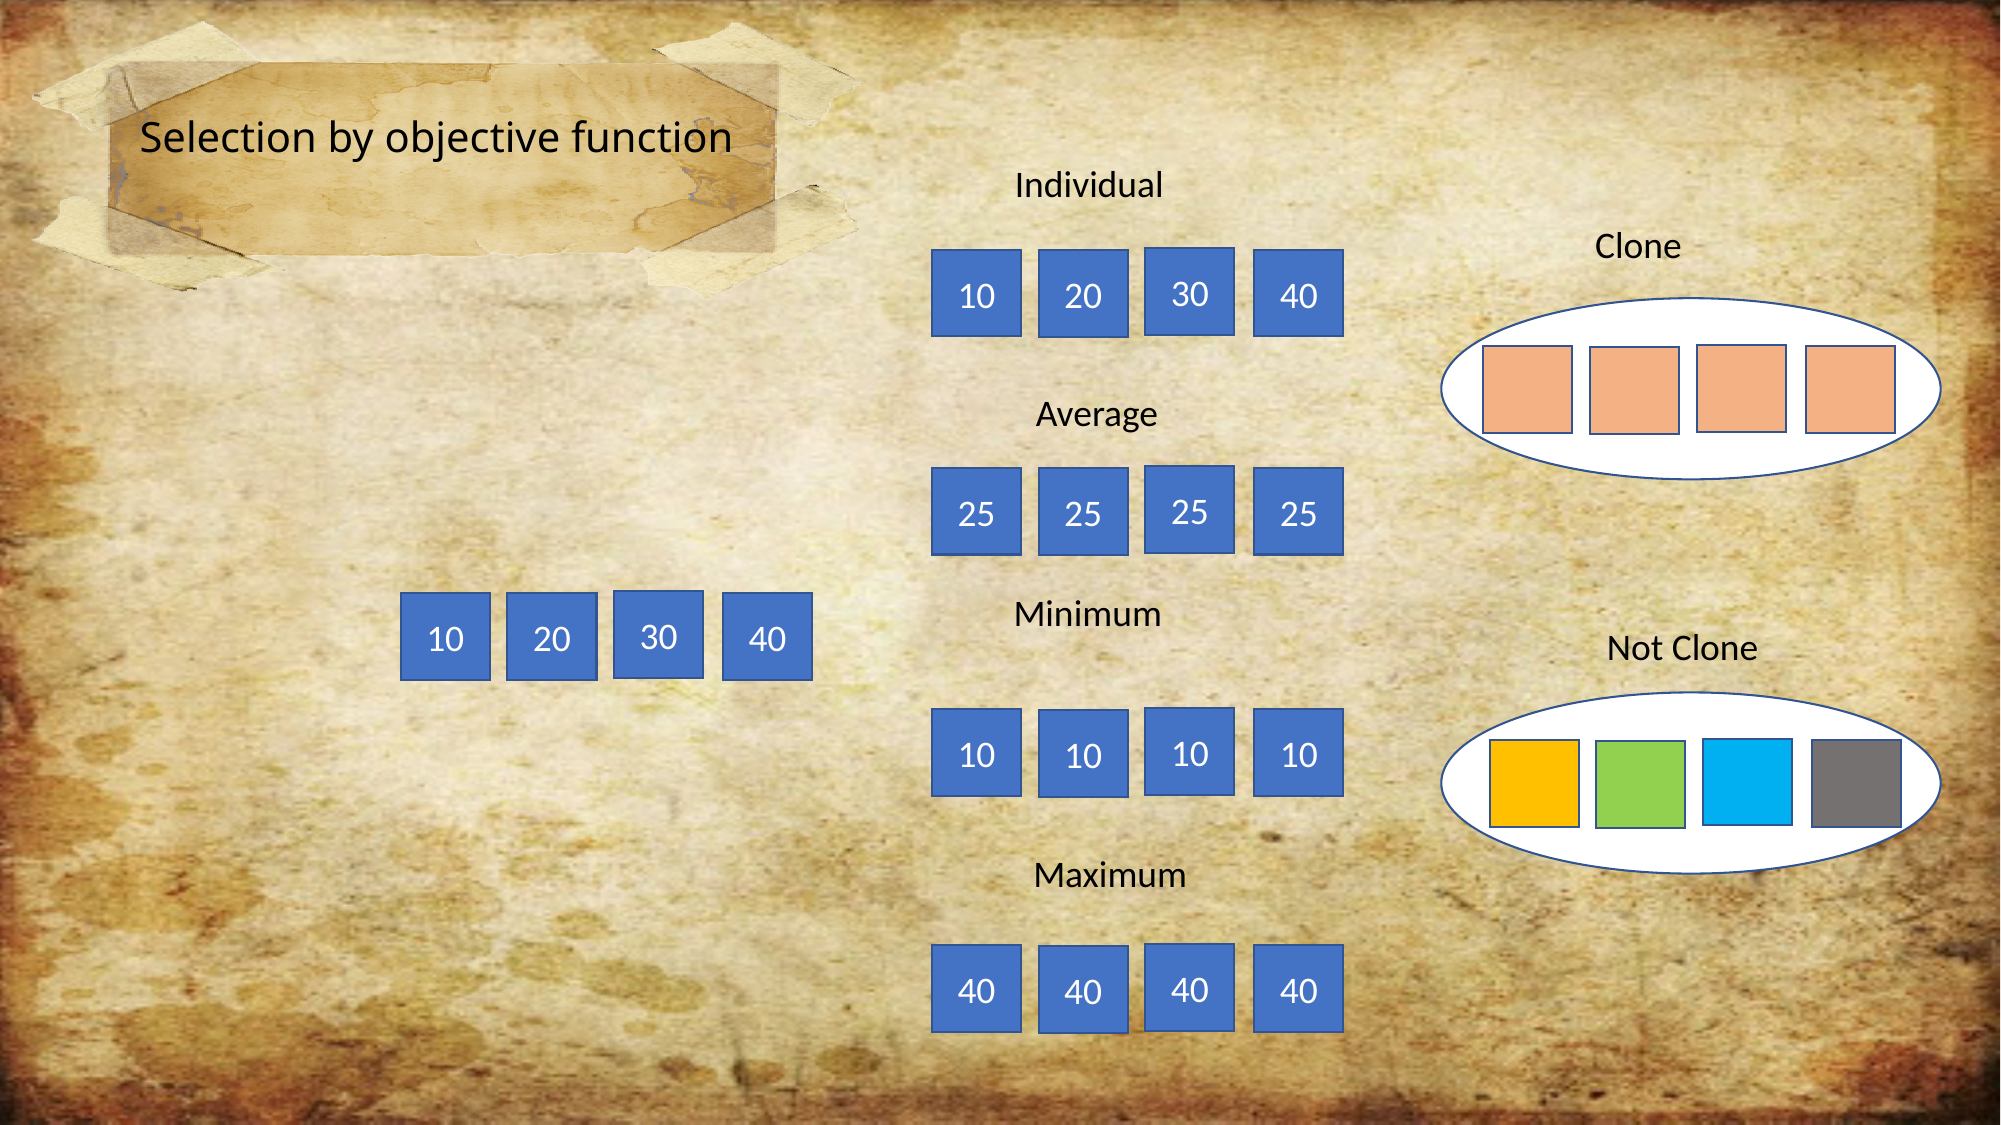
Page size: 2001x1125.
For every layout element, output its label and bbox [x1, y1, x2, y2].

text_box [931, 152, 1344, 1033]
text_box [1441, 213, 1941, 480]
text_box [30, 21, 884, 299]
text_box [1441, 615, 1941, 874]
text_box [400, 591, 813, 681]
picture [0, 0, 2001, 1125]
